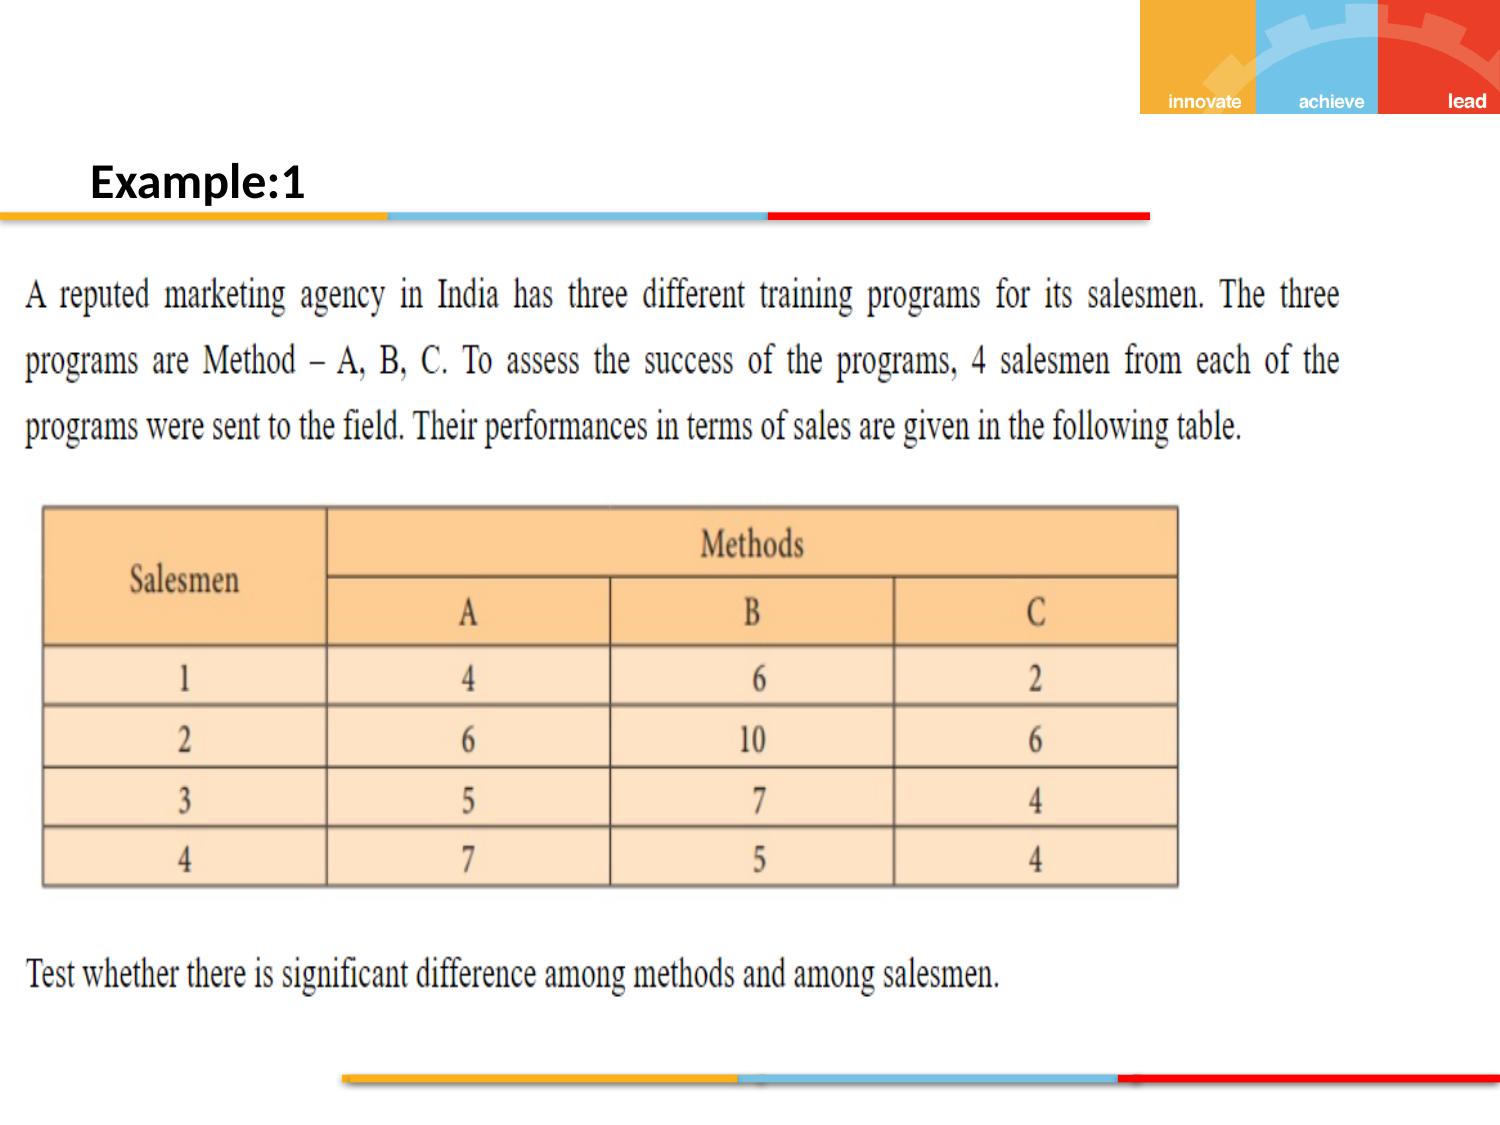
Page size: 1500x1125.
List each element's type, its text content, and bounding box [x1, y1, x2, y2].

picture [1140, 0, 1500, 114]
text_box Example:1 [75, 140, 321, 216]
picture [0, 242, 1460, 1027]
